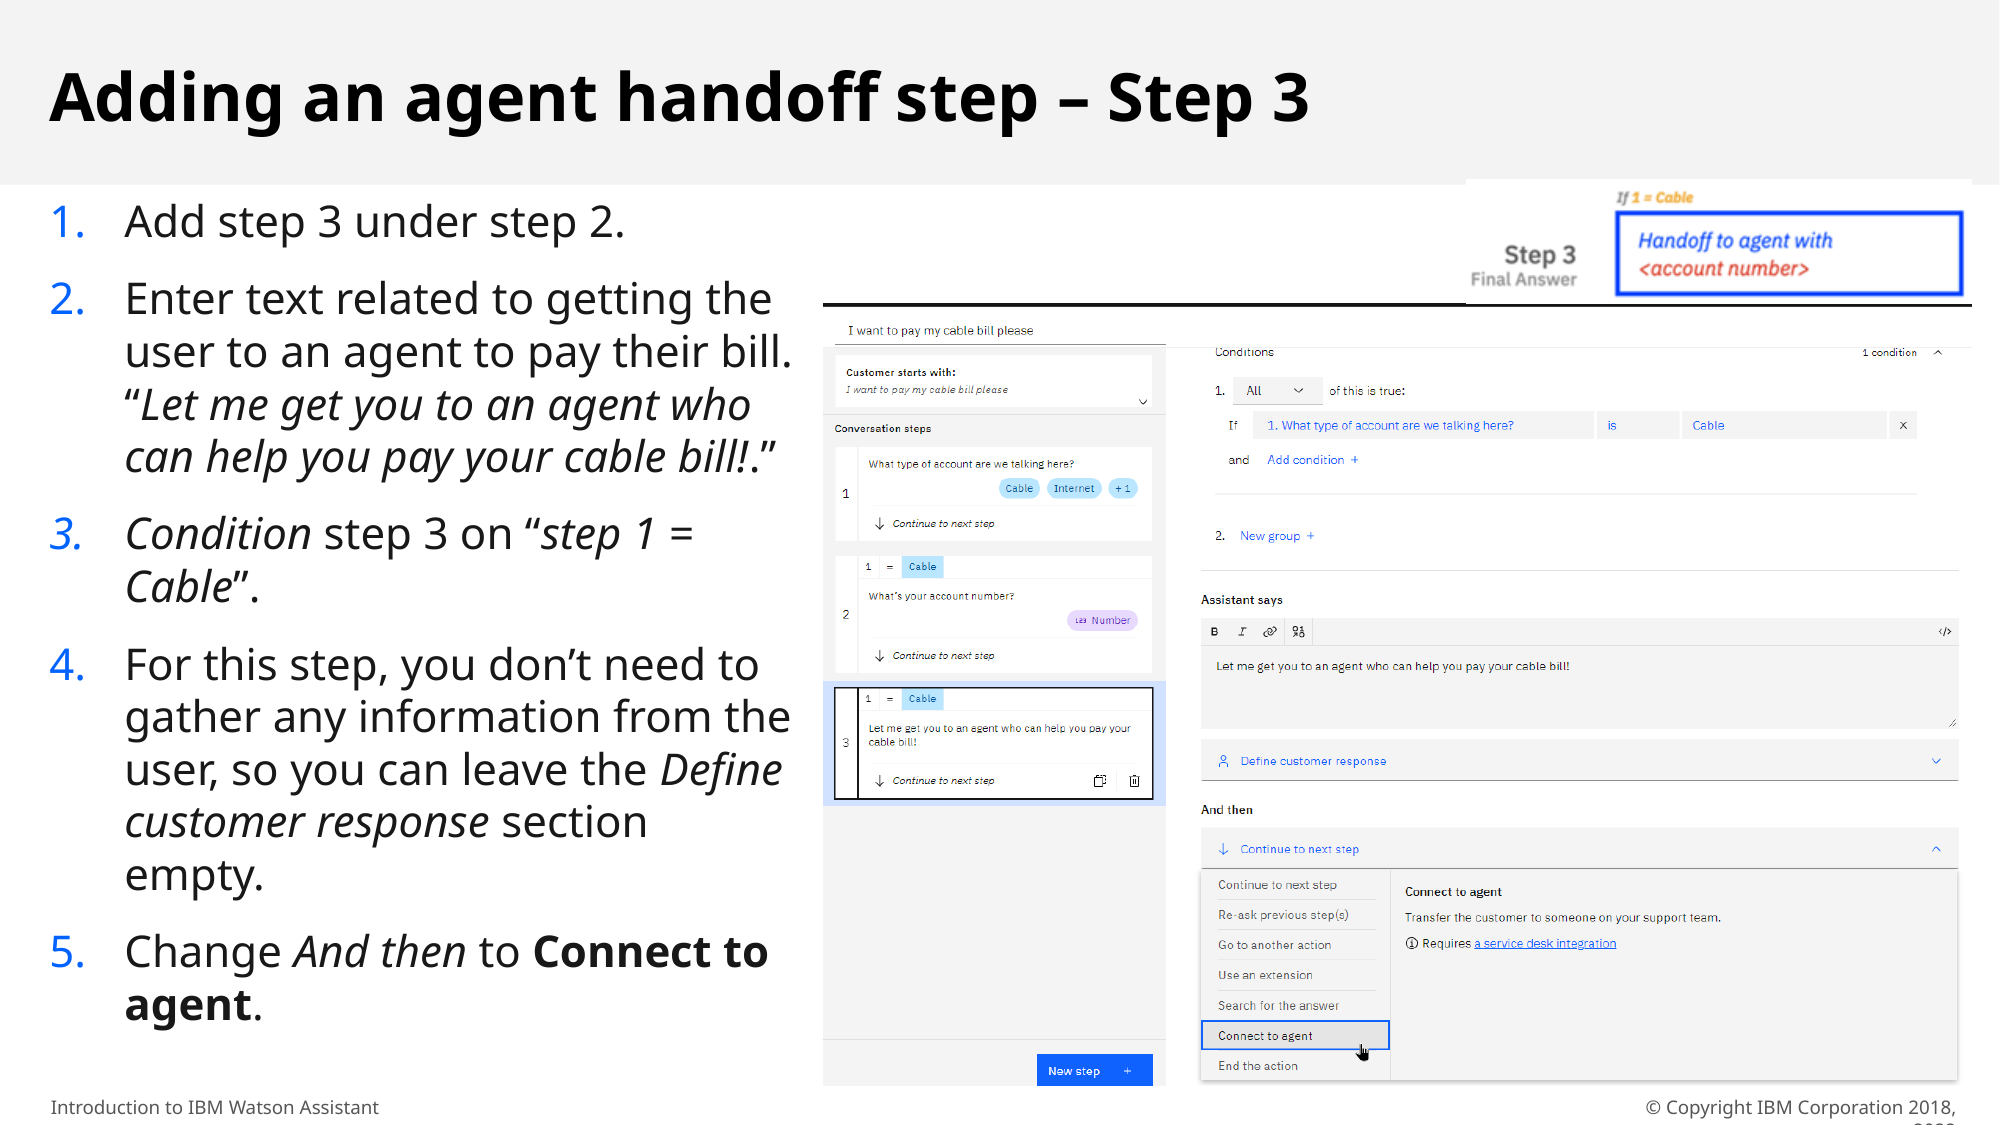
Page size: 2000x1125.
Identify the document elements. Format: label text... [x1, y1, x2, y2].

title Adding an agent handoff step – Step 3 [34, 29, 1944, 171]
list Add step 3 under step 2. Enter text related to getting the user to an agent to pay their bill. “Let me get you to an agent who can help you pay your cable bill!.” Condition step 3 on “step 1 = Cable”. For this step, you don’t need to gather any information from the user, so you can leave the Define customer response section empty. Change And then to Connect to agent. [34, 190, 799, 1096]
footer © Copyright IBM Corporation 2018, 2022 [1616, 1096, 1972, 1125]
picture [823, 179, 1972, 1086]
